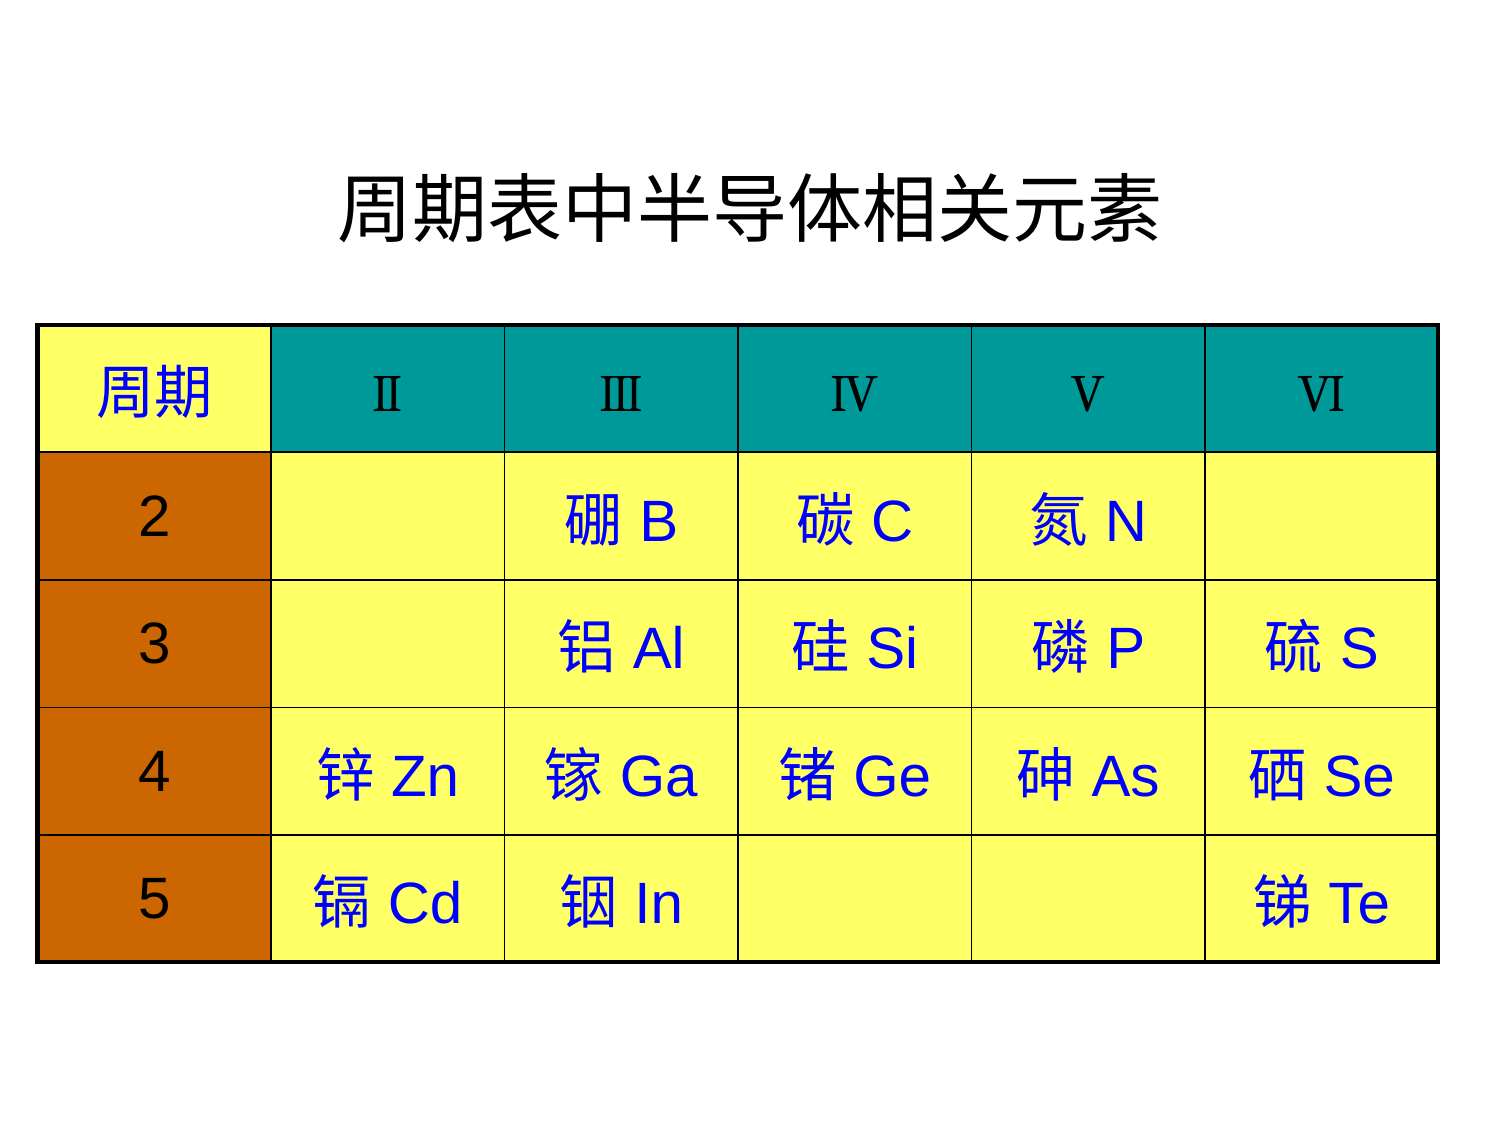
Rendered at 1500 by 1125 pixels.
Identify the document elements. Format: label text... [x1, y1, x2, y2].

table_header Ⅱ [272, 327, 504, 451]
table_cell [1206, 453, 1436, 579]
table_cell 氮N [972, 453, 1204, 579]
table_cell 锌Zn [272, 708, 504, 834]
table_cell [272, 581, 504, 707]
table_cell [739, 836, 971, 960]
table_header Ⅵ [1206, 327, 1436, 451]
table_cell 2 [40, 453, 270, 579]
table_cell [972, 836, 1204, 960]
table_cell 镓Ga [505, 708, 737, 834]
table_header Ⅳ [739, 327, 971, 451]
table_cell 磷P [972, 581, 1204, 707]
table_cell [272, 453, 504, 579]
title 周期表中半导体相关元素 [49, 112, 1451, 300]
table_header Ⅴ [972, 327, 1204, 451]
table_cell 镉Cd [272, 836, 504, 960]
table_cell 硫S [1206, 581, 1436, 707]
table_cell 砷As [972, 708, 1204, 834]
table_cell 硅Si [739, 581, 971, 707]
table_cell 4 [40, 708, 270, 834]
table_header 周期 [40, 327, 270, 451]
table_cell 铟In [505, 836, 737, 960]
table_header Ⅲ [505, 327, 737, 451]
table_cell 硼B [505, 453, 737, 579]
table_cell 锗Ge [739, 708, 971, 834]
table_cell 3 [40, 581, 270, 707]
table_cell 硒Se [1206, 708, 1436, 834]
table_cell 铝Al [505, 581, 737, 707]
table_cell 锑Te [1206, 836, 1436, 960]
table_cell 碳C [739, 453, 971, 579]
table_cell 5 [40, 836, 270, 960]
